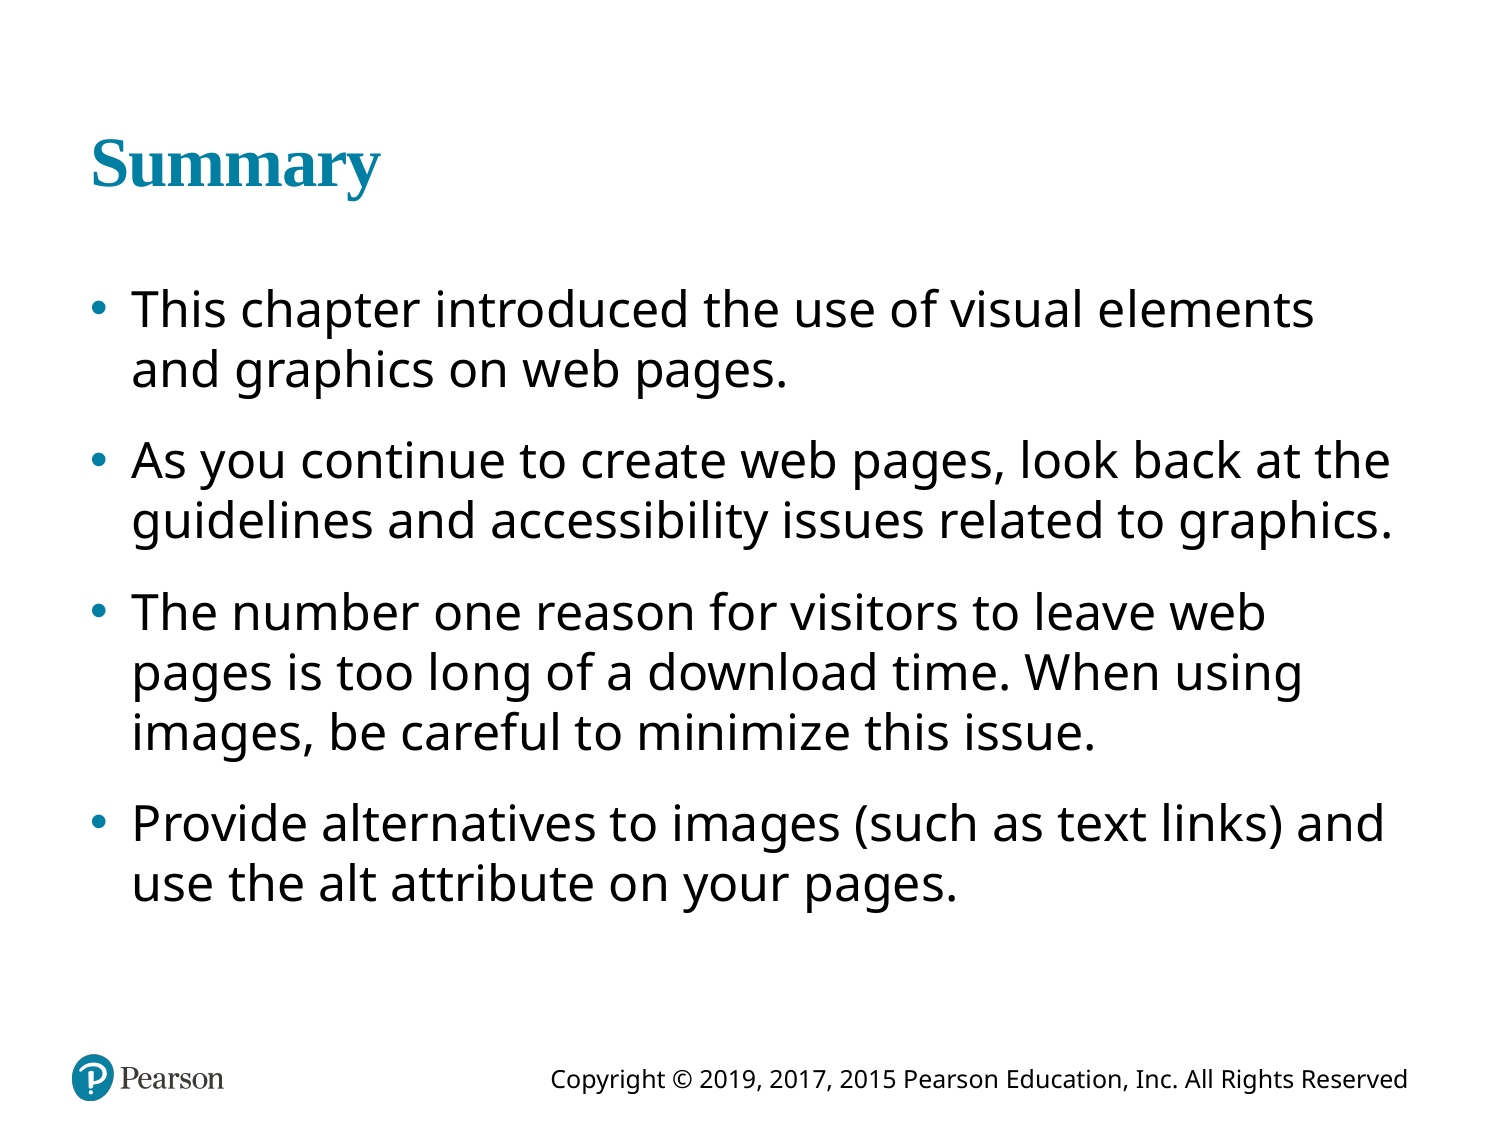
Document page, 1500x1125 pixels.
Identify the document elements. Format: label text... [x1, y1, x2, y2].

picture [80, 1063, 106, 1088]
picture [98, 1054, 224, 1101]
list This chapter introduced the use of visual elements and graphics on web pages. As you continue to create web pages, look back at the guidelines and accessibility issues related to graphics. The number one reason for visitors to leave web pages is too long of a download time. When using images, be careful to minimize this issue. Provide alternatives to images (such as text links) and use the alt attribute on your pages. [75, 262, 1425, 931]
title Summary [75, 0, 1425, 216]
picture [72, 1087, 83, 1101]
picture [72, 1054, 88, 1070]
